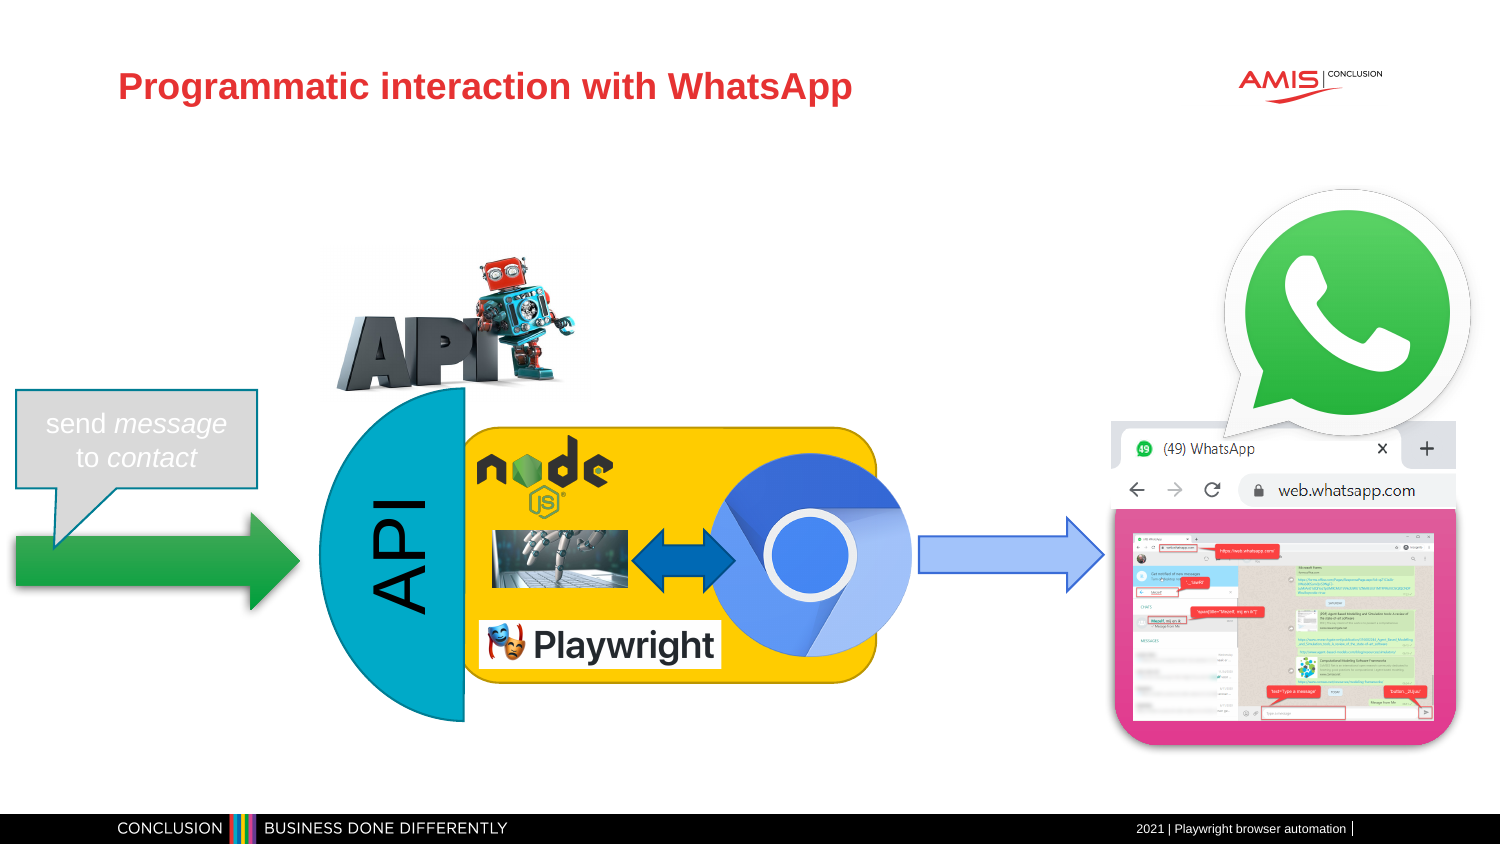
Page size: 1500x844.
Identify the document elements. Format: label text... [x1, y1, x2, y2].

picture [1205, 59, 1388, 106]
footer 2021 | Playwright browser automation [814, 820, 1347, 839]
title Programmatic interaction with WhatsApp [118, 47, 1205, 130]
picture [478, 453, 912, 669]
picture [239, 814, 1500, 844]
picture [1133, 533, 1434, 721]
picture [492, 530, 628, 588]
picture [0, 814, 236, 844]
text_box [631, 527, 708, 594]
text_box [465, 426, 874, 684]
text_box Web Application [1115, 509, 1457, 746]
text_box [16, 511, 300, 610]
text_box send message to contact [15, 388, 259, 551]
text_box [917, 515, 1106, 594]
text_box [318, 402, 466, 723]
text_box API [350, 494, 441, 616]
picture [320, 244, 591, 402]
picture [1111, 185, 1500, 509]
picture [477, 435, 614, 519]
